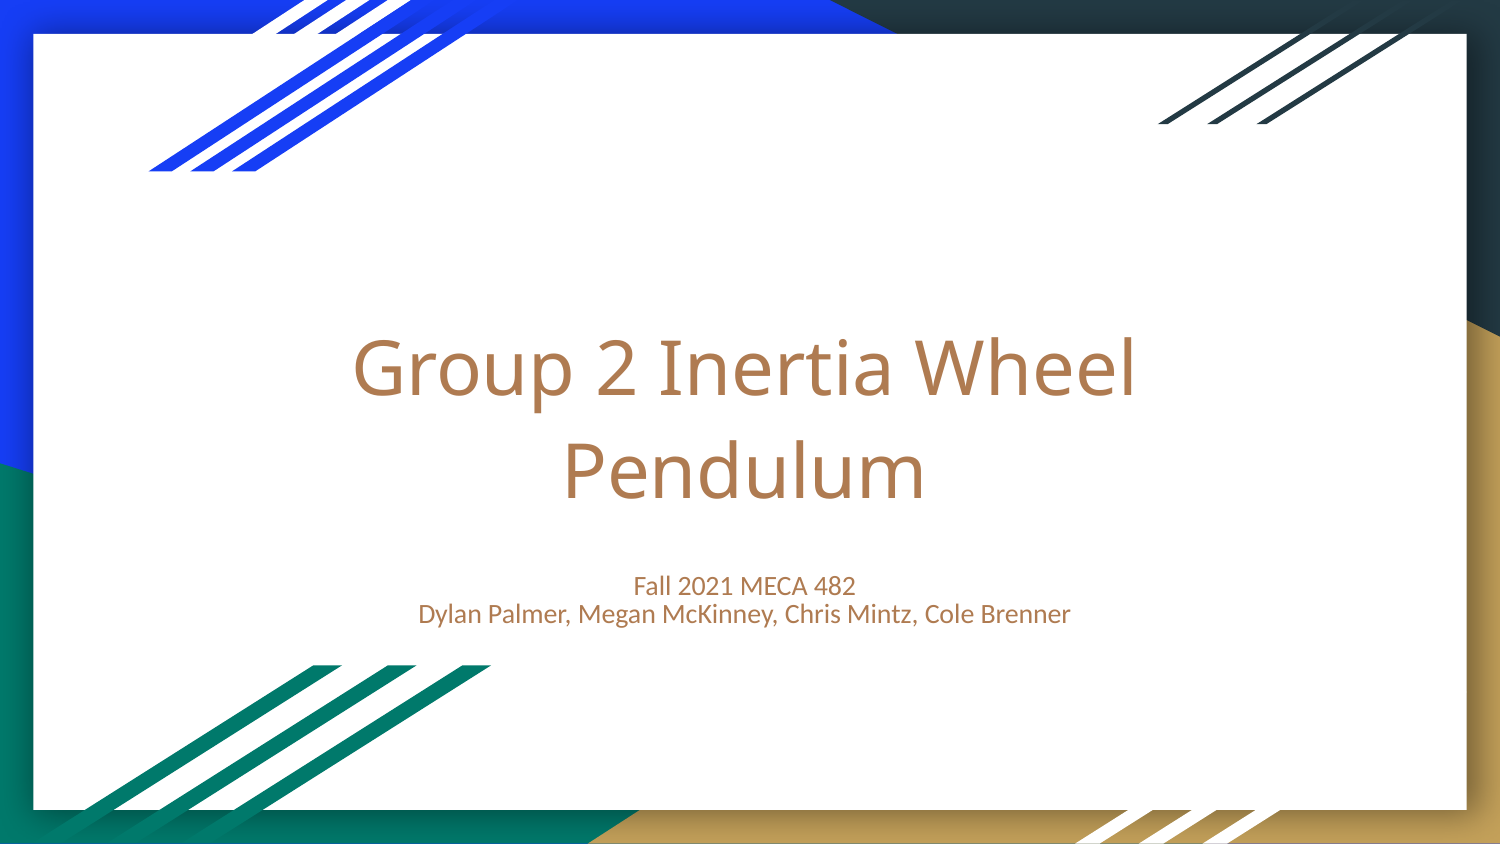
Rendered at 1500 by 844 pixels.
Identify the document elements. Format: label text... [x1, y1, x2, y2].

subtitle Fall 2021 MECA 482 Dylan Palmer, Megan McKinney, Chris Mintz, Cole Brenner [304, 559, 1185, 646]
title Group 2 Inertia Wheel Pendulum [304, 298, 1185, 537]
